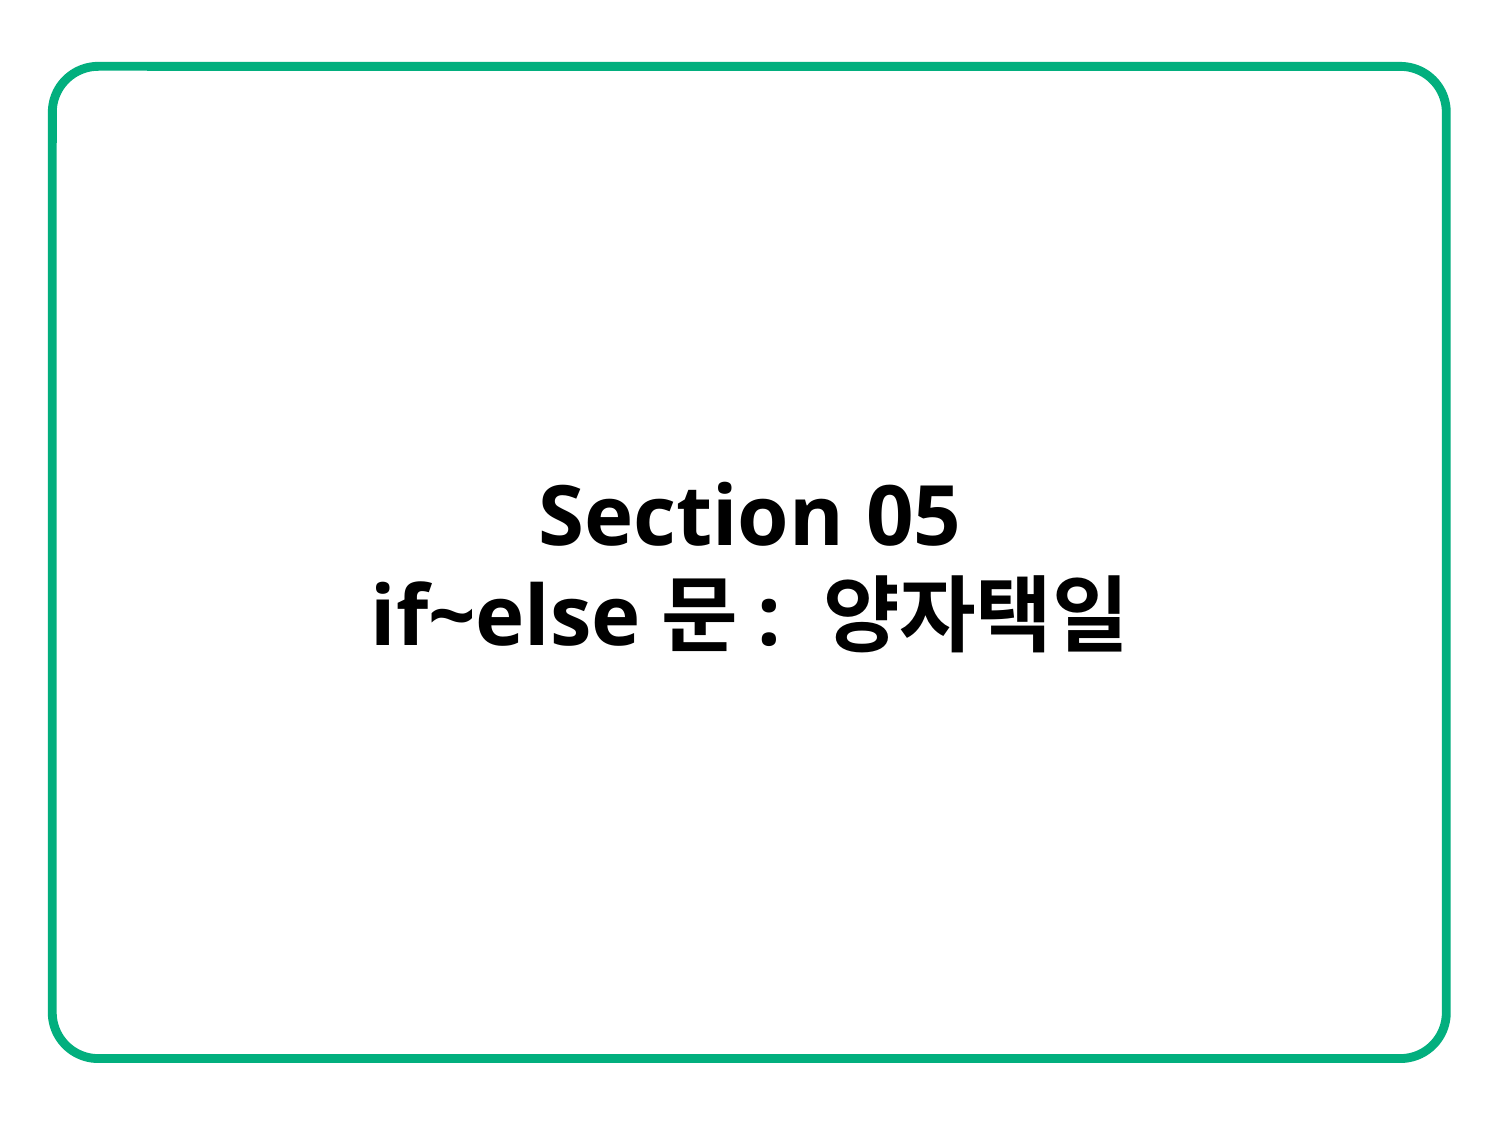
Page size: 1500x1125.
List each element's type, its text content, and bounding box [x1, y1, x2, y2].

text_box Section 05 if~else문: 양자택일 [342, 403, 1158, 722]
